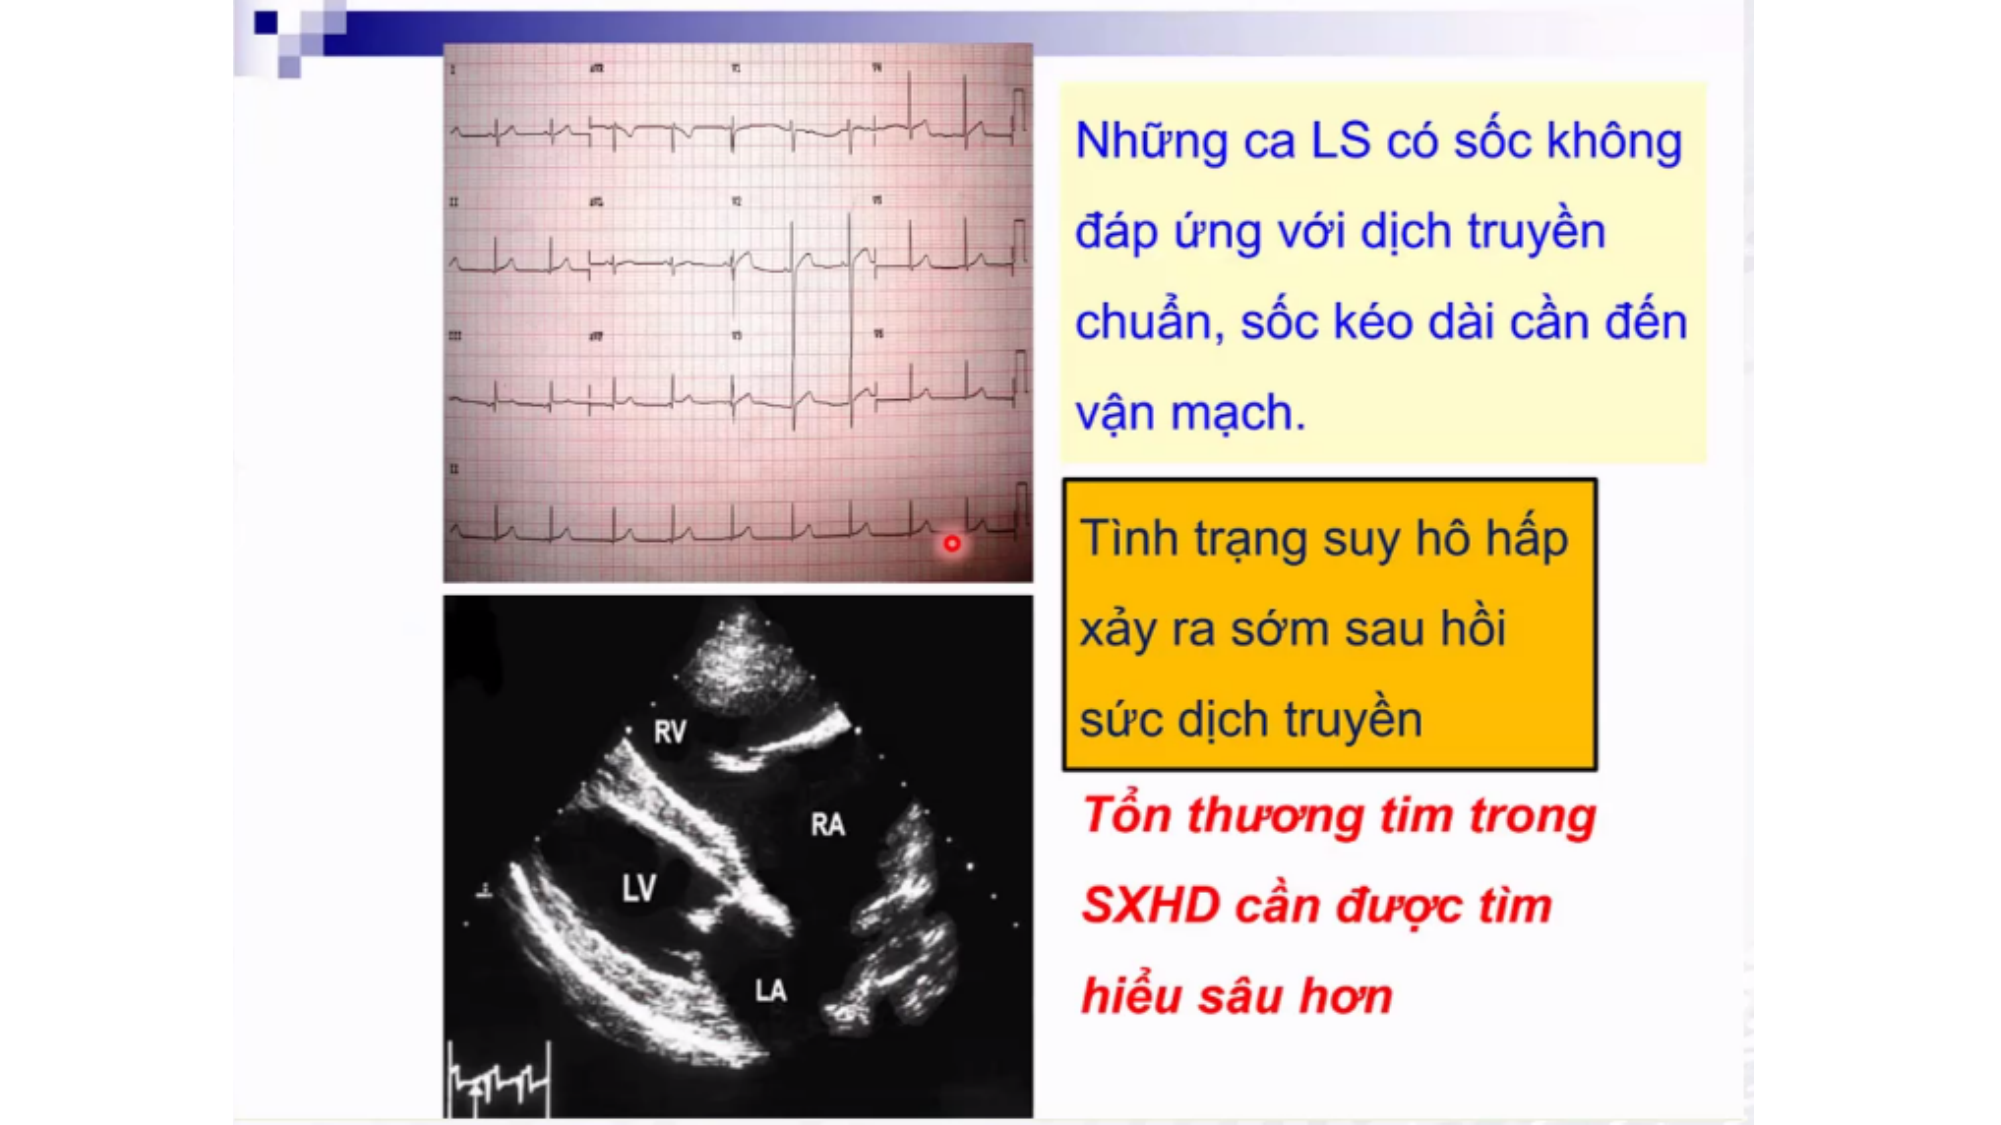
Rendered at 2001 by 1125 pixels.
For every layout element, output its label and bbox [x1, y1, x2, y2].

picture [233, 0, 1754, 1125]
